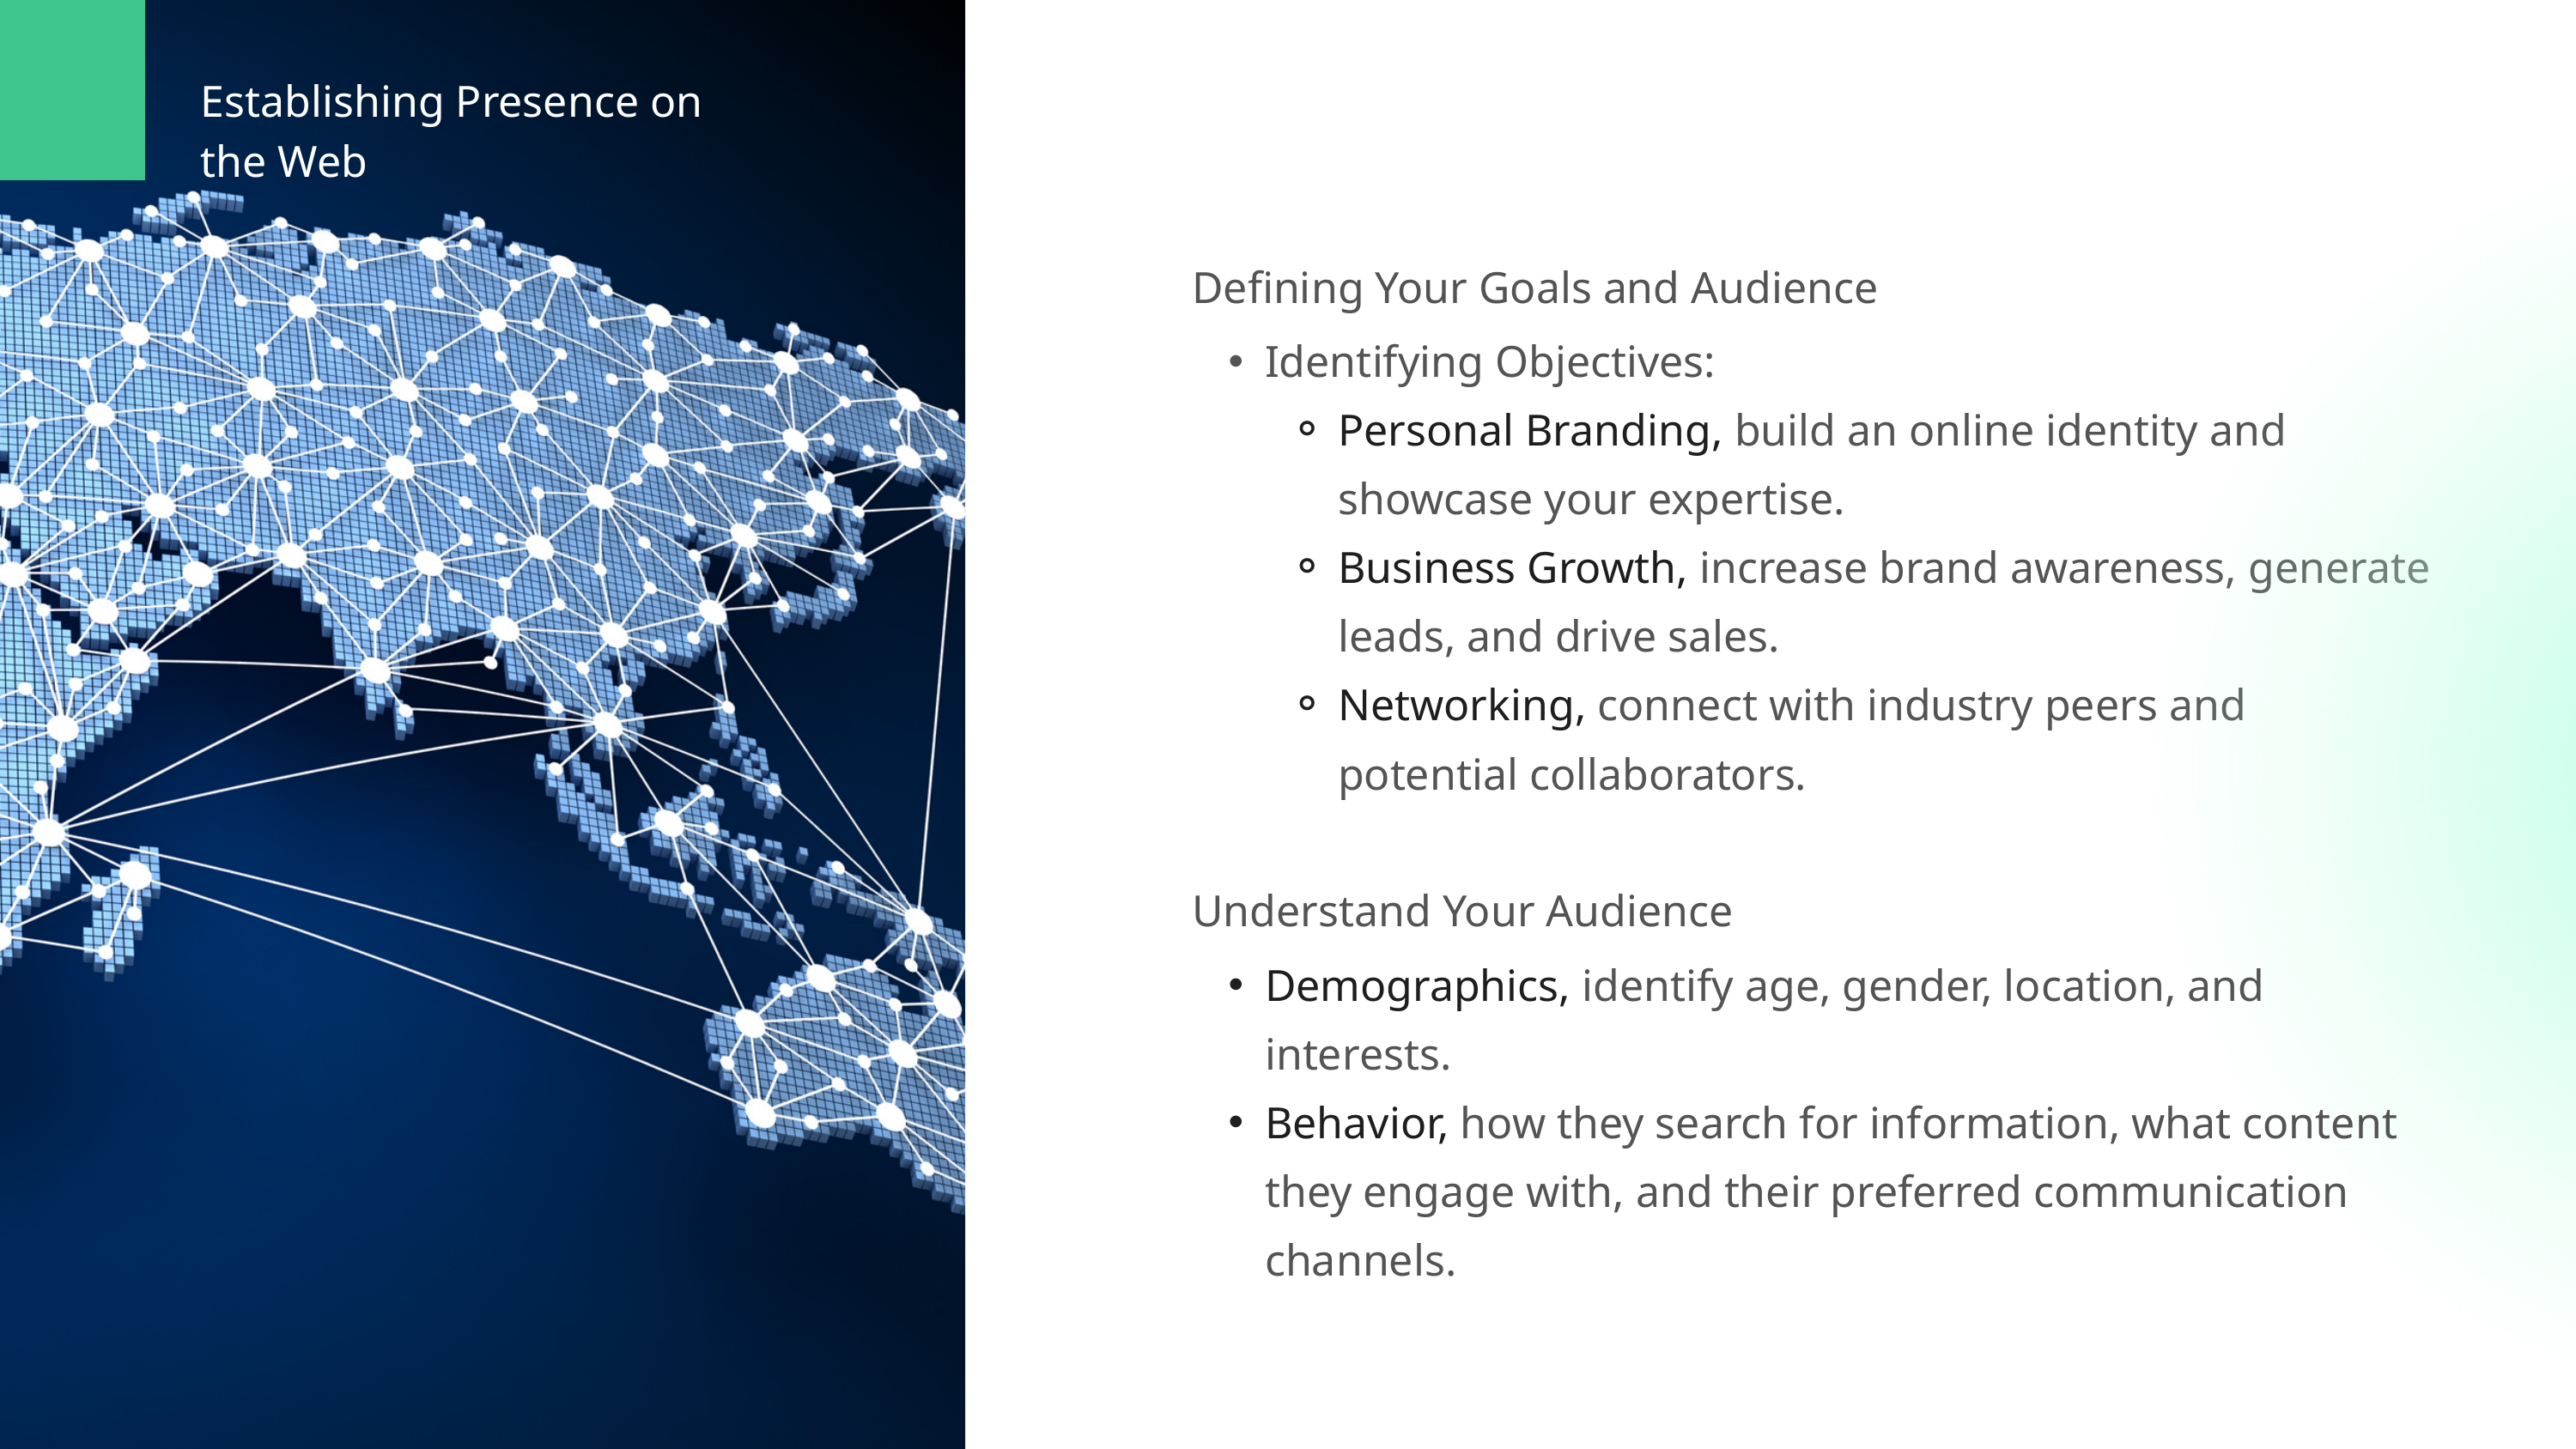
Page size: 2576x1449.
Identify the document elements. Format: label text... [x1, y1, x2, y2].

text_box Understand Your Audience [1192, 875, 2204, 936]
text_box Identifying Objectives: Personal Branding, build an online identity and showcase your expertise. Business Growth, increase brand awareness, generate leads, and drive sales. Networking, connect with industry peers and potential collaborators. [1192, 317, 2146, 798]
text_box [2146, 124, 2576, 1416]
text_box Demographics, identify age, gender, location, and interests. Behavior, how they search for information, what content they engage with, and their preferred communication channels. [1192, 941, 2432, 1354]
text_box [0, 0, 145, 181]
text_box Defining Your Goals and Audience [1192, 252, 2204, 312]
text_box [0, 0, 966, 1449]
text_box Establishing Presence on the Web [200, 65, 715, 186]
